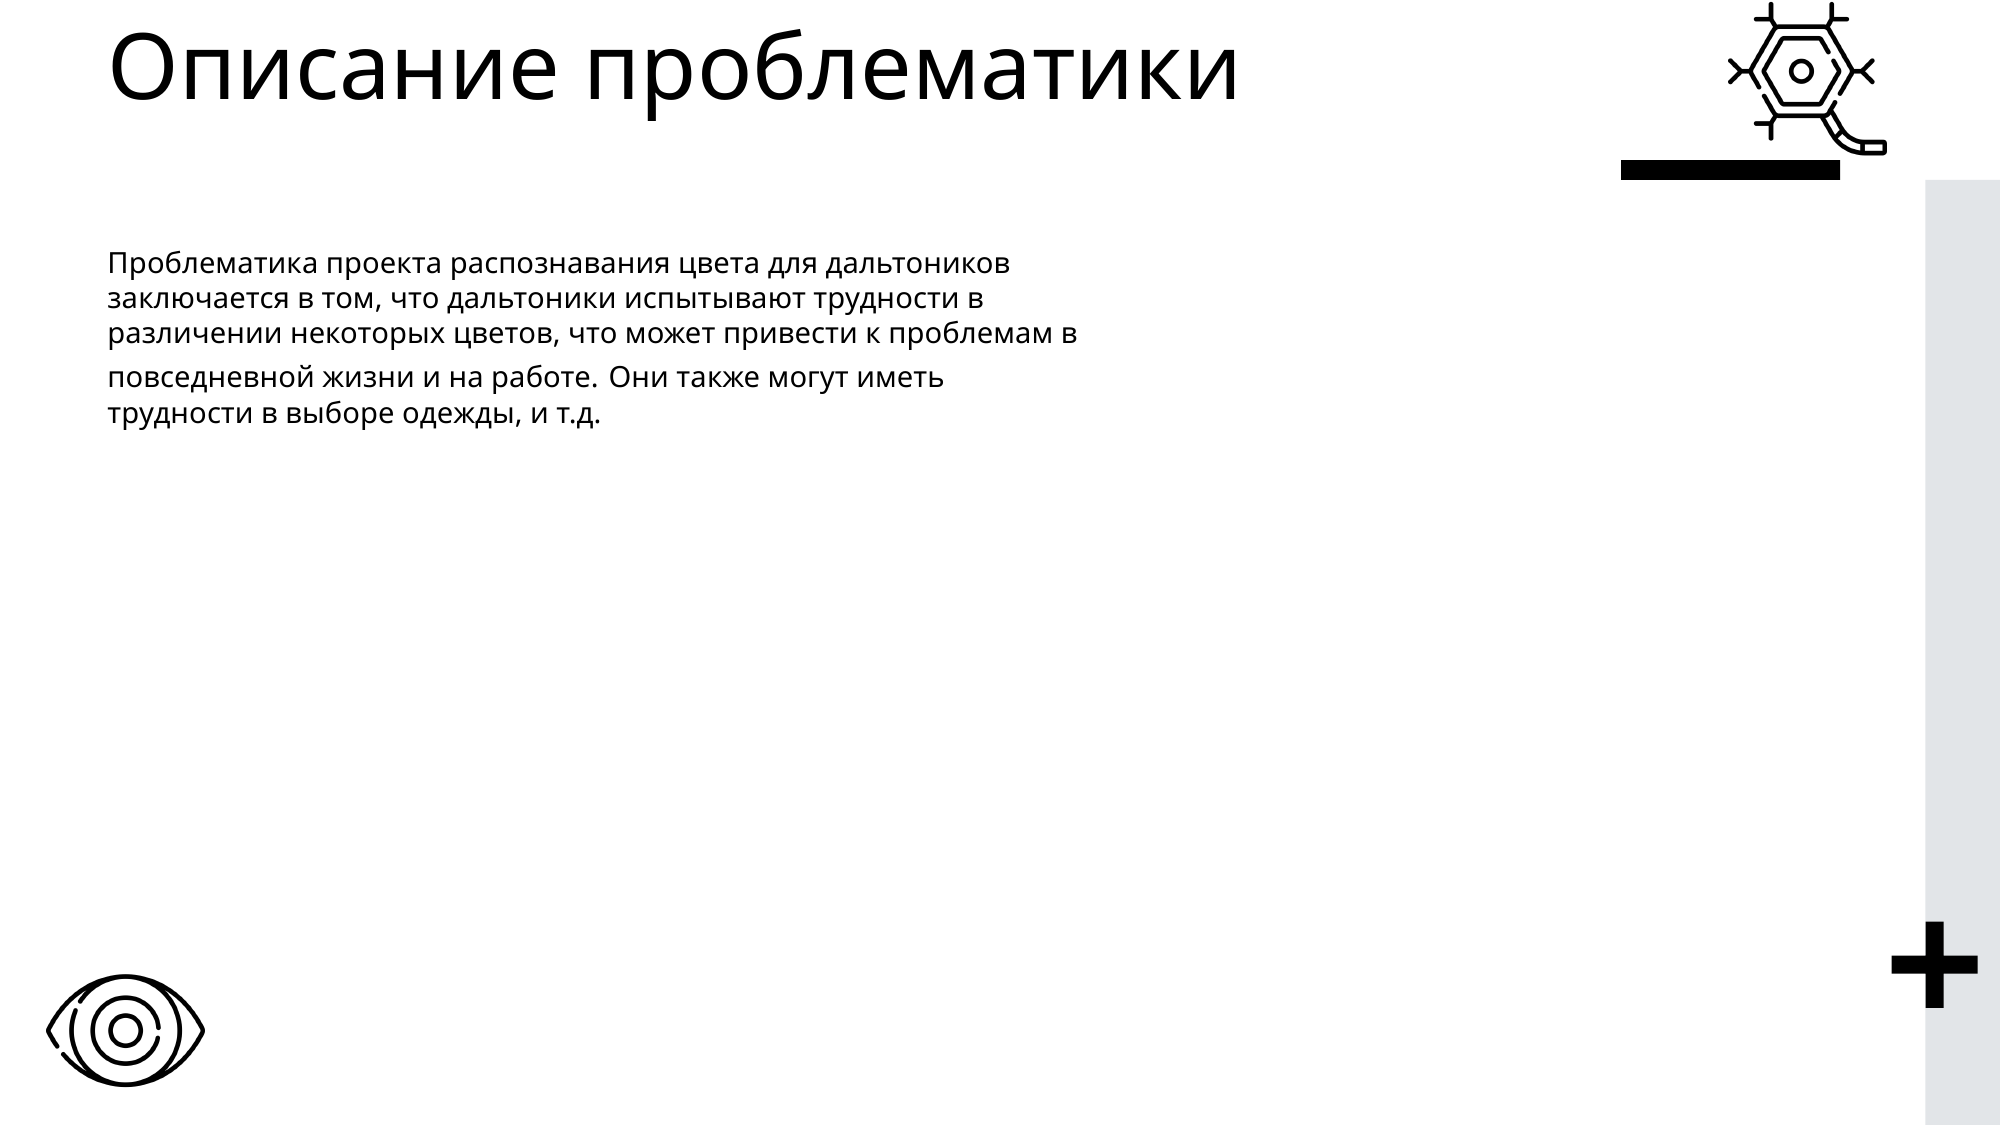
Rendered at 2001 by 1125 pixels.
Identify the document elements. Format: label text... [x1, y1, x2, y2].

text_box Проблематика проекта распознавания цвета для дальтоников заключается в том, что дальтоники испытывают трудности в различении некоторых цветов, что может привести к проблемам в повседневной жизни и на работе. Они также могут иметь трудности в выборе одежды, и т.д. [92, 237, 1093, 472]
title Описание проблематики [92, 0, 1449, 238]
picture [46, 951, 205, 1110]
picture [1728, 0, 1887, 158]
